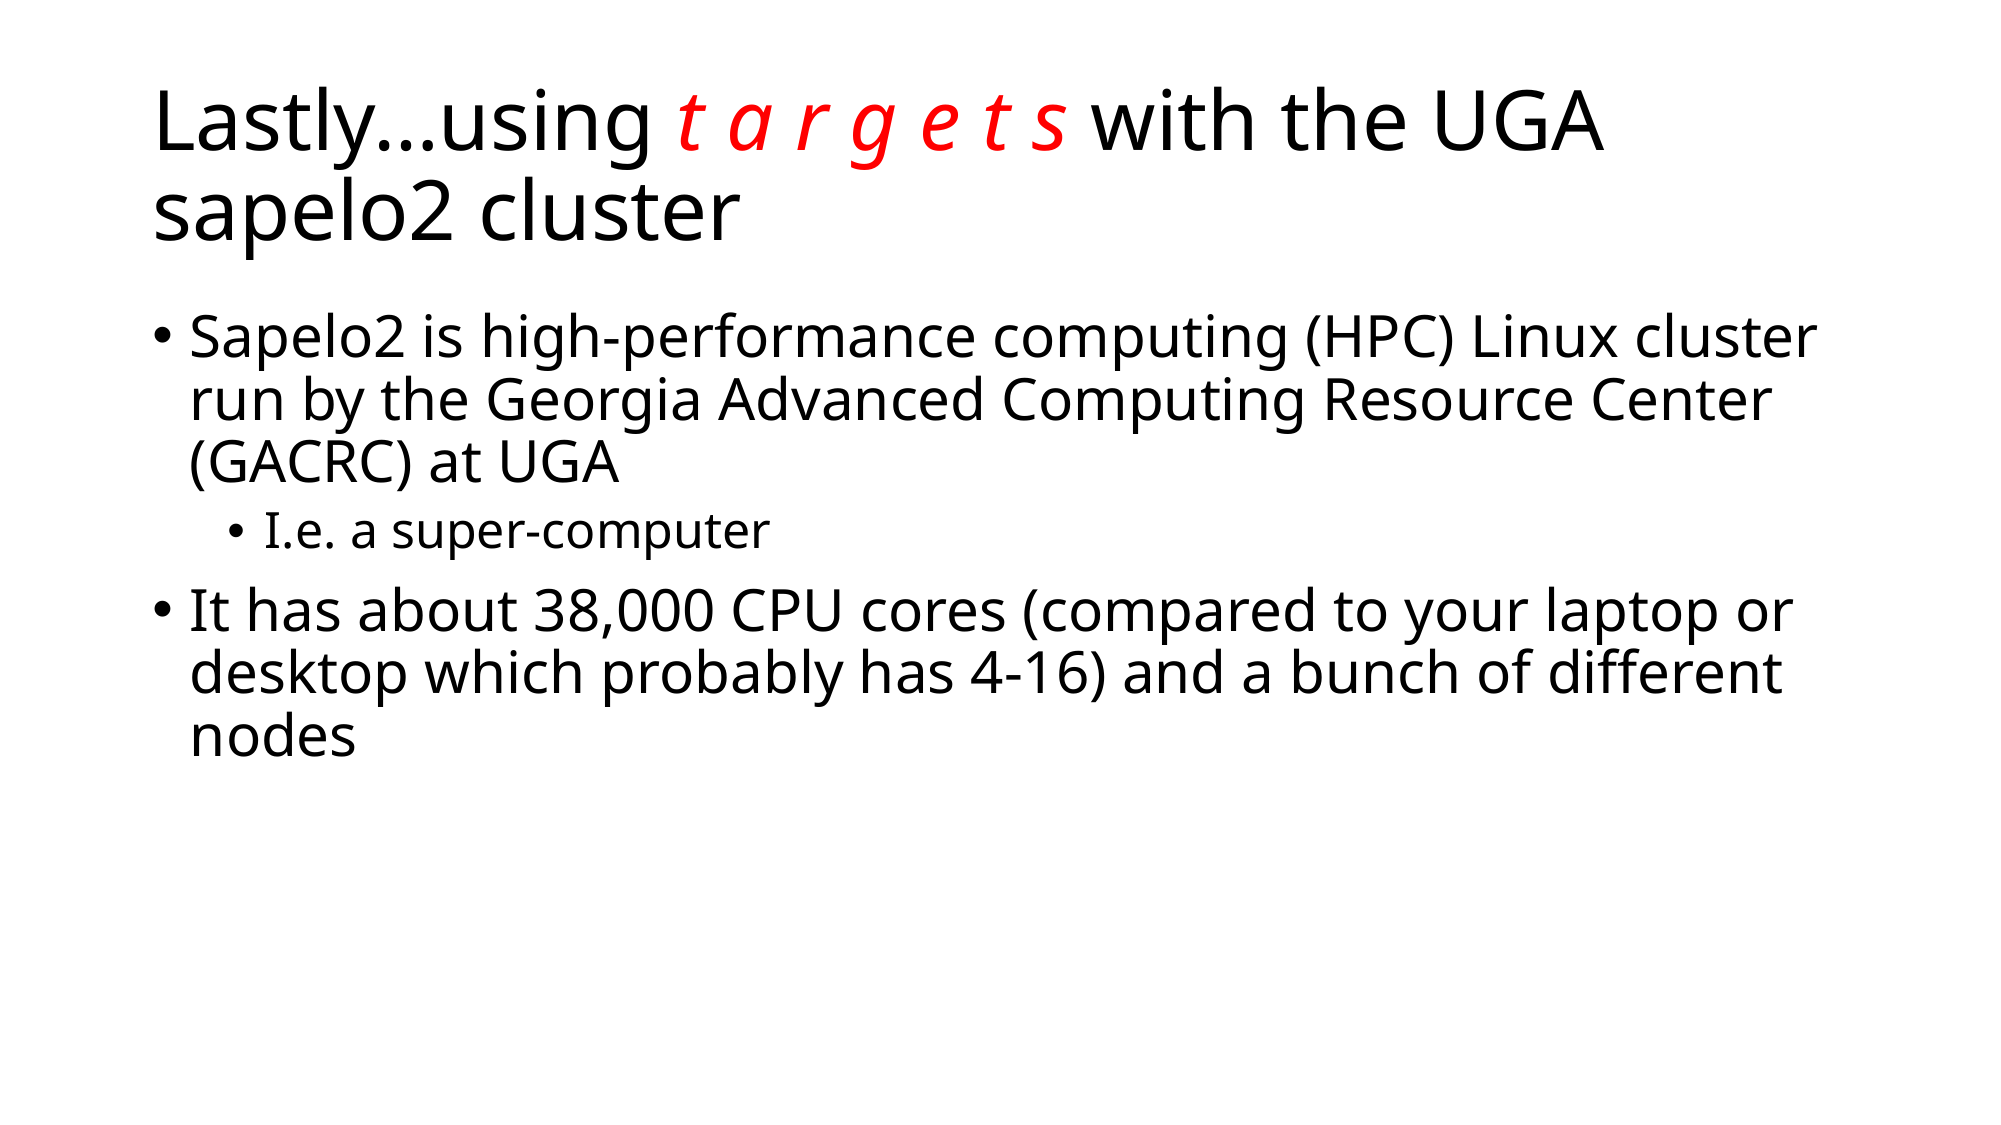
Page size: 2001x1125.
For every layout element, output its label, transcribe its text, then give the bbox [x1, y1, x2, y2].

list Sapelo2 is high‐performance computing (HPC) Linux cluster run by the Georgia Advanced Computing Resource Center (GACRC) at UGA I.e. a super-computer It has about 38,000 CPU cores (compared to your laptop or desktop which probably has 4-16) and a bunch of different nodes [137, 299, 1863, 1014]
title Lastly…using t a r g e t s with the UGA sapelo2 cluster [137, 59, 1863, 278]
